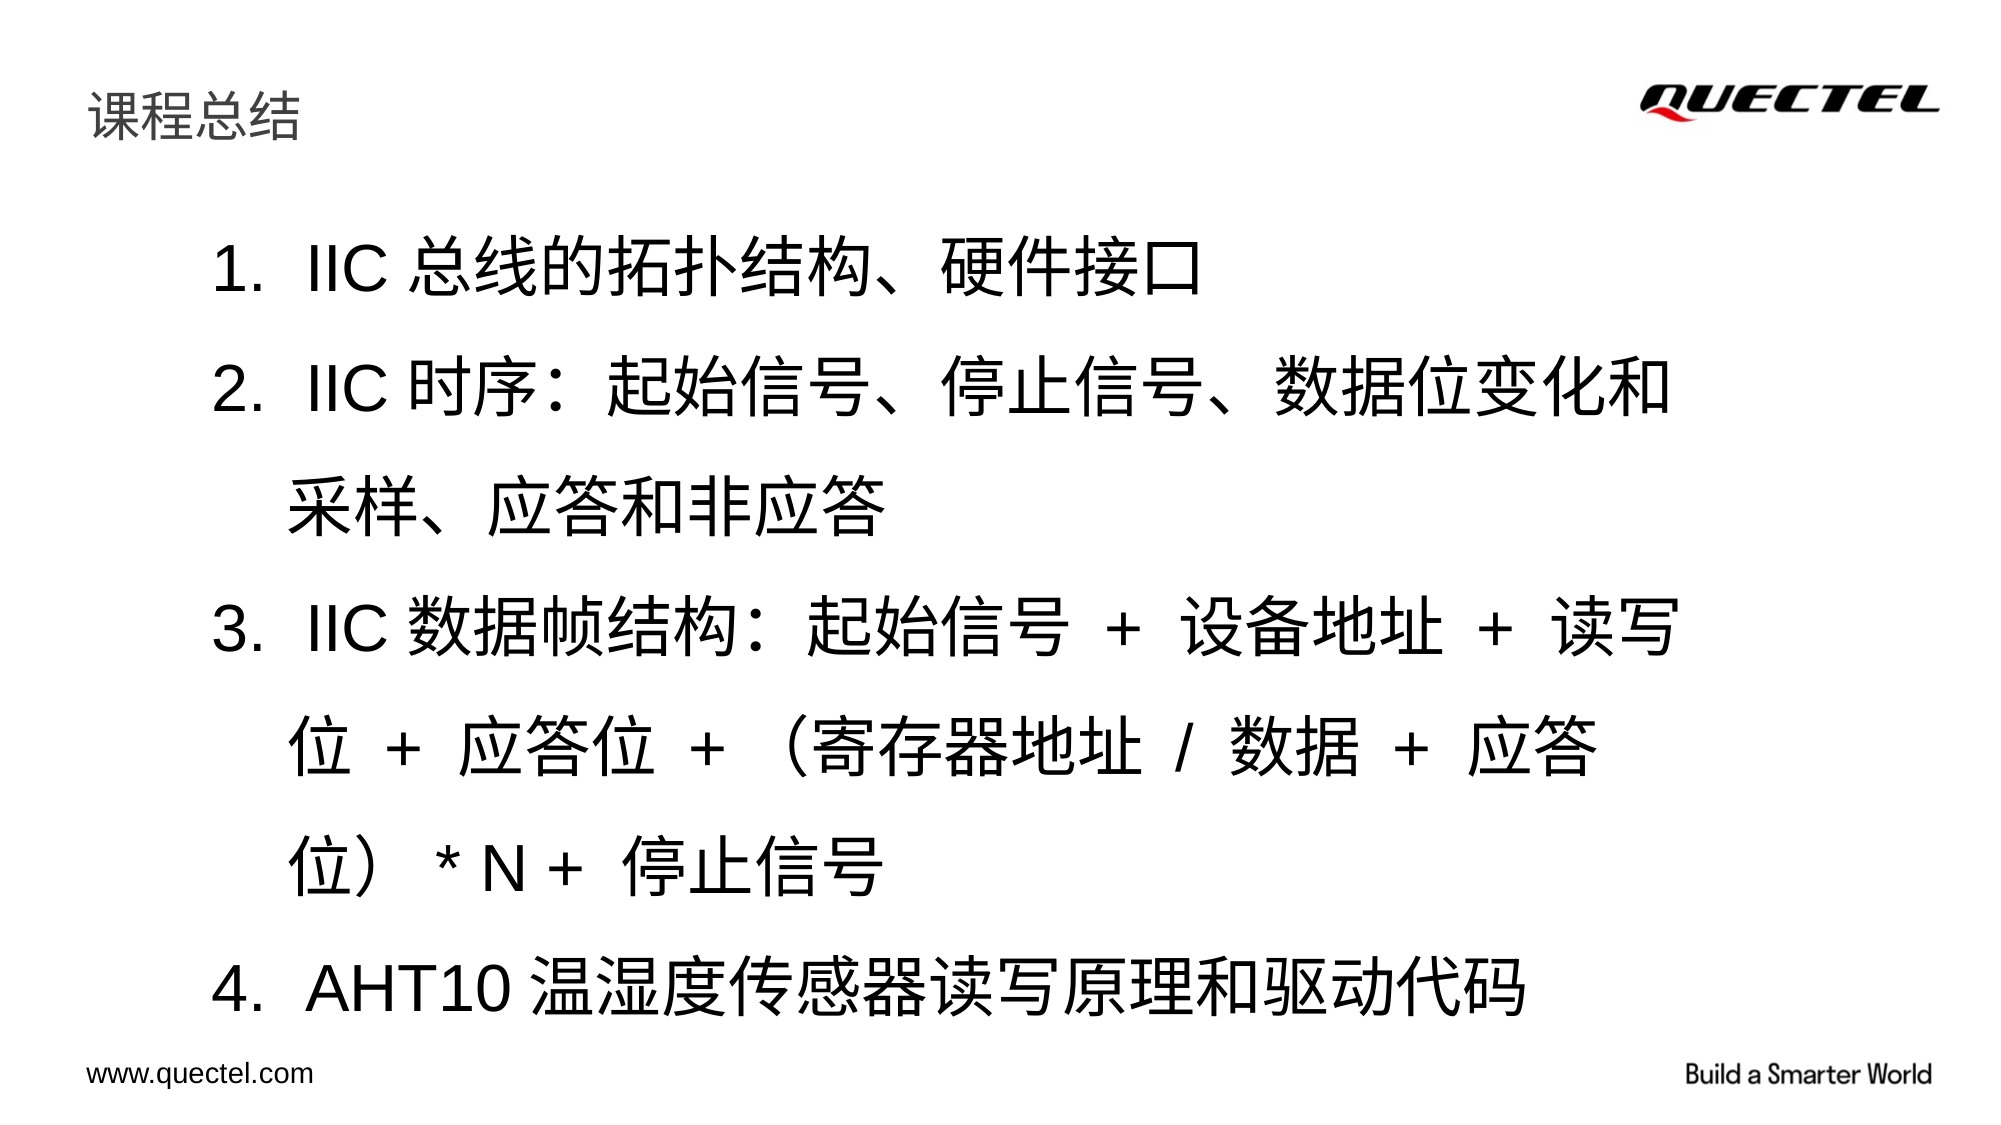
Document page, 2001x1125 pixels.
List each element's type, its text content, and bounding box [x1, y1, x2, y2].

picture [1595, 32, 1985, 165]
title 课程总结 [71, 82, 1887, 156]
text_box IIC总线的拓扑结构、硬件接口 IIC时序：起始信号、停止信号、数据位变化和采样、应答和非应答 IIC数据帧结构：起始信号 + 设备地址 + 读写位 + 应答位 +（寄存器地址 / 数据 + 应答位）* N + 停止信号 AHT10温湿度传感器读写原理和驱动代码 [196, 177, 1733, 1032]
picture [1637, 1015, 1981, 1125]
